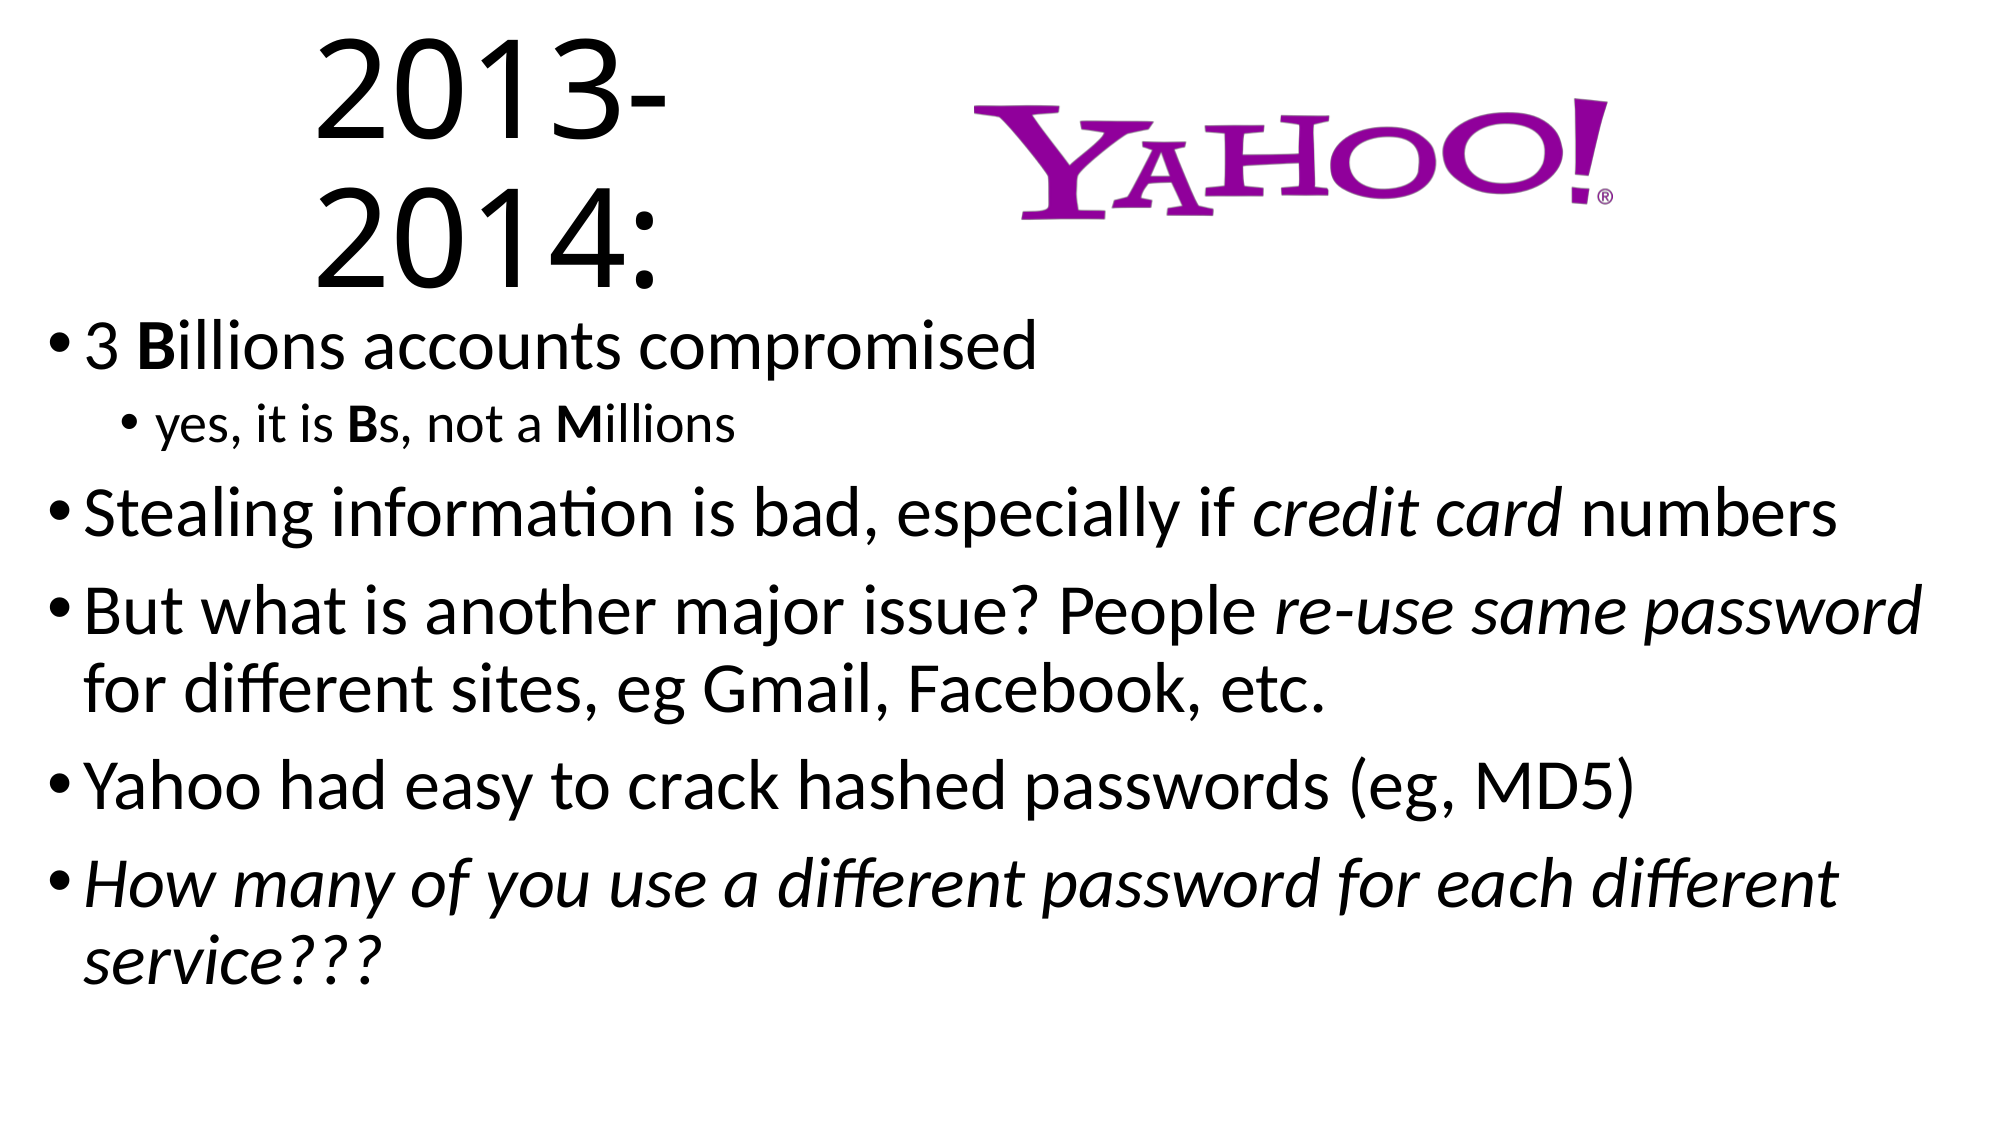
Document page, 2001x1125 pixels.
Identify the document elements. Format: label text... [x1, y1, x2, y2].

title 2013-2014: [297, 59, 974, 278]
picture [974, 0, 1613, 320]
list 3 Billions accounts compromised yes, it is Bs, not a Millions Stealing information is bad, especially if credit card numbers But what is another major issue? People re-use same password for different sites, eg Gmail, Facebook, etc. Yahoo had easy to crack hashed passwords (eg, MD5) How many of you use a different password for each different service??? [32, 299, 1956, 1014]
